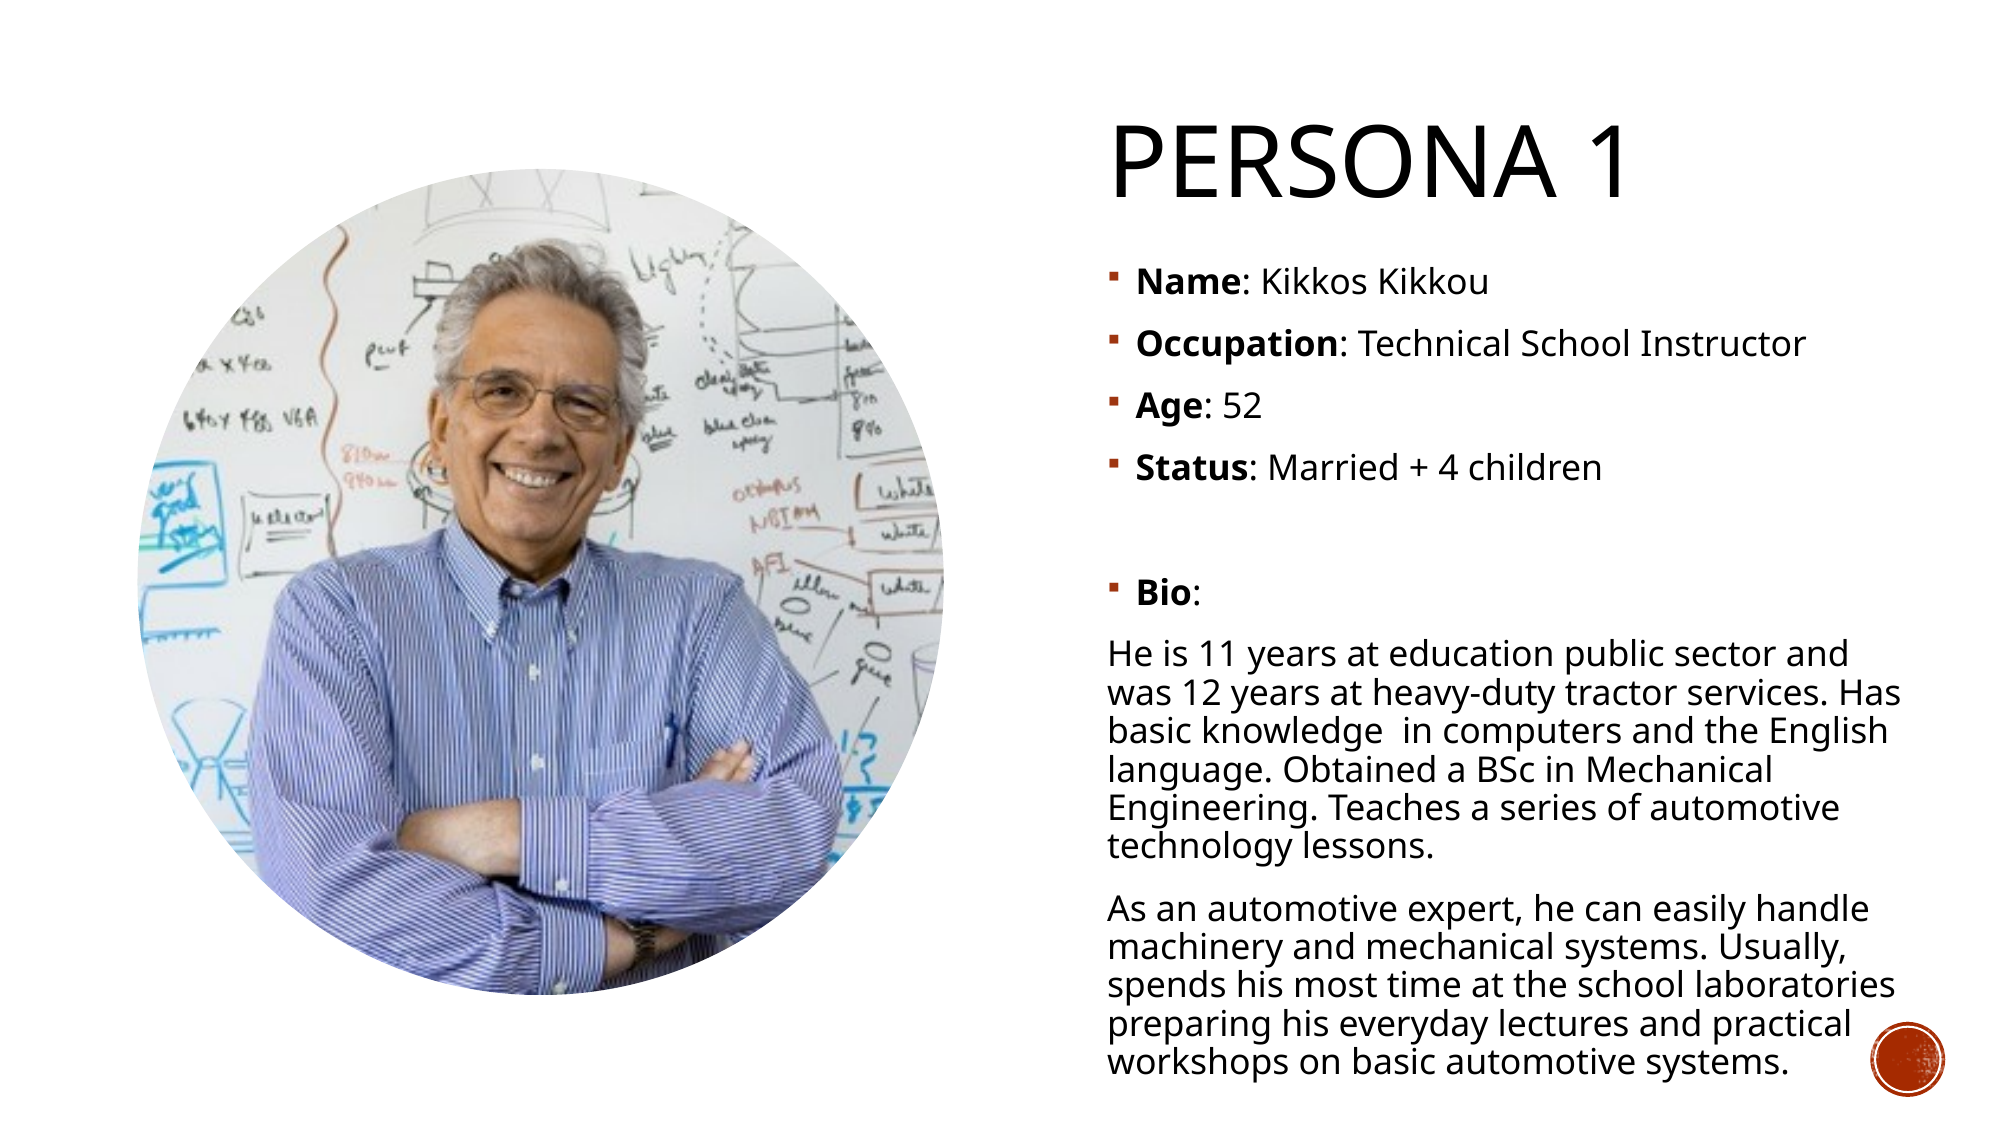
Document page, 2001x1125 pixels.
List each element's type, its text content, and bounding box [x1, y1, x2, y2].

list Name: Kikkos Kikkou Occupation: Technical School Instructor Age: 52 Status: Married + 4 children Bio: He is 11 years at education public sector and was 12 years at heavy-duty tractor services. Has basic knowledge in computers and the English language. Obtained a BSc in Mechanical Engineering. Teaches a series of automotive technology lessons. As an automotive expert, he can easily handle machinery and mechanical systems. Usually, spends his most time at the school laboratories preparing his everyday lectures and practical workshops on basic automotive systems. [1092, 256, 1935, 1103]
picture [137, 168, 944, 995]
title Persona 1 [1092, 76, 1781, 227]
